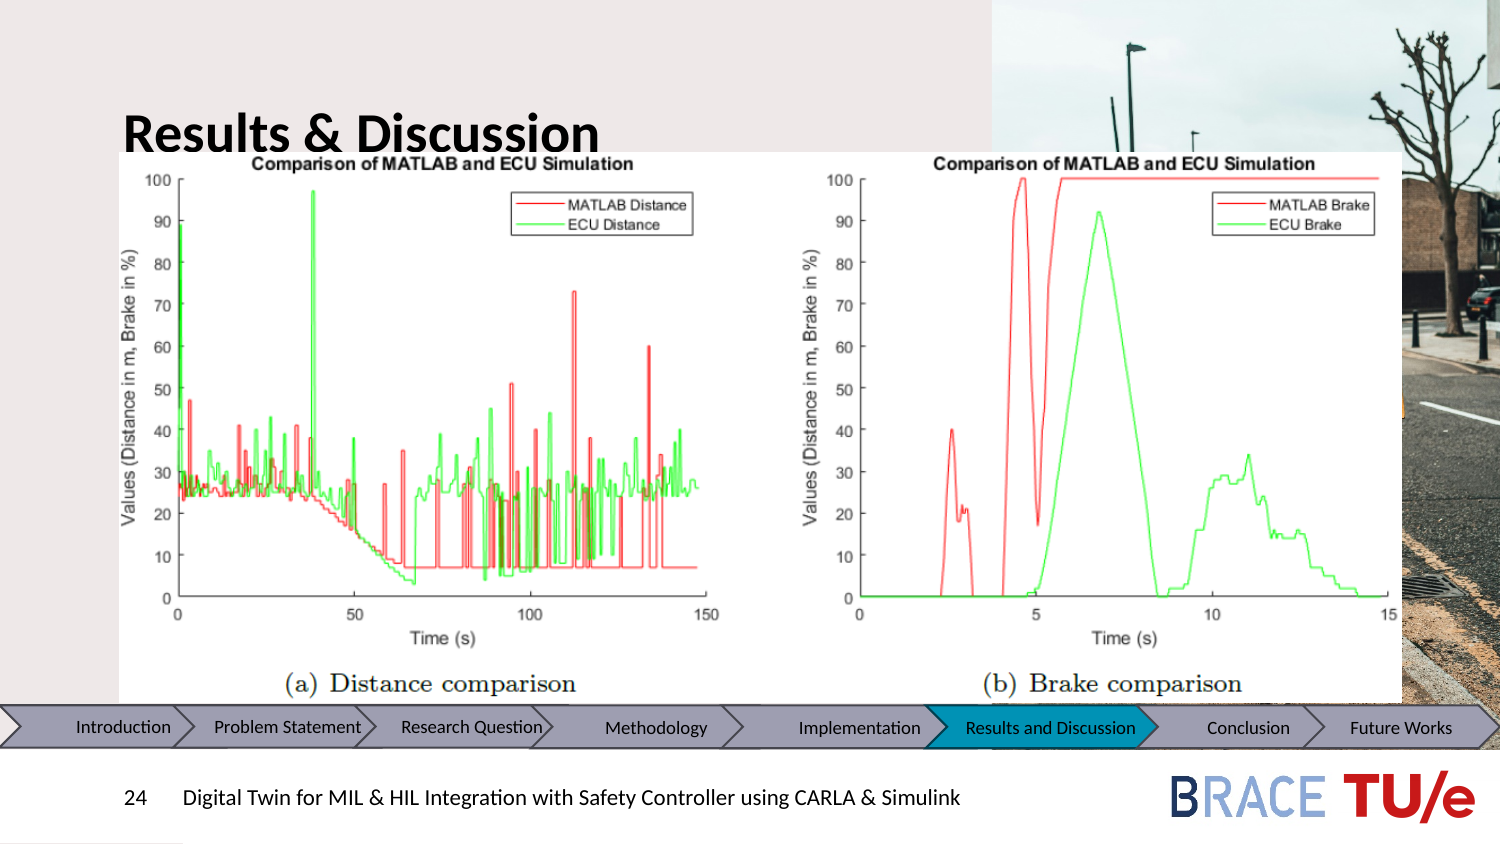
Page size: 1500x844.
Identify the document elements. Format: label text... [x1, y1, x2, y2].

picture [119, 0, 1500, 705]
title Results & Discussion [124, 96, 930, 152]
footer Digital Twin for MIL & HIL Integration with Safety Controller using CARLA & Simulink [183, 749, 1158, 844]
picture [1135, 749, 1500, 844]
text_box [0, 705, 1500, 749]
slide_number 24 [0, 749, 183, 844]
